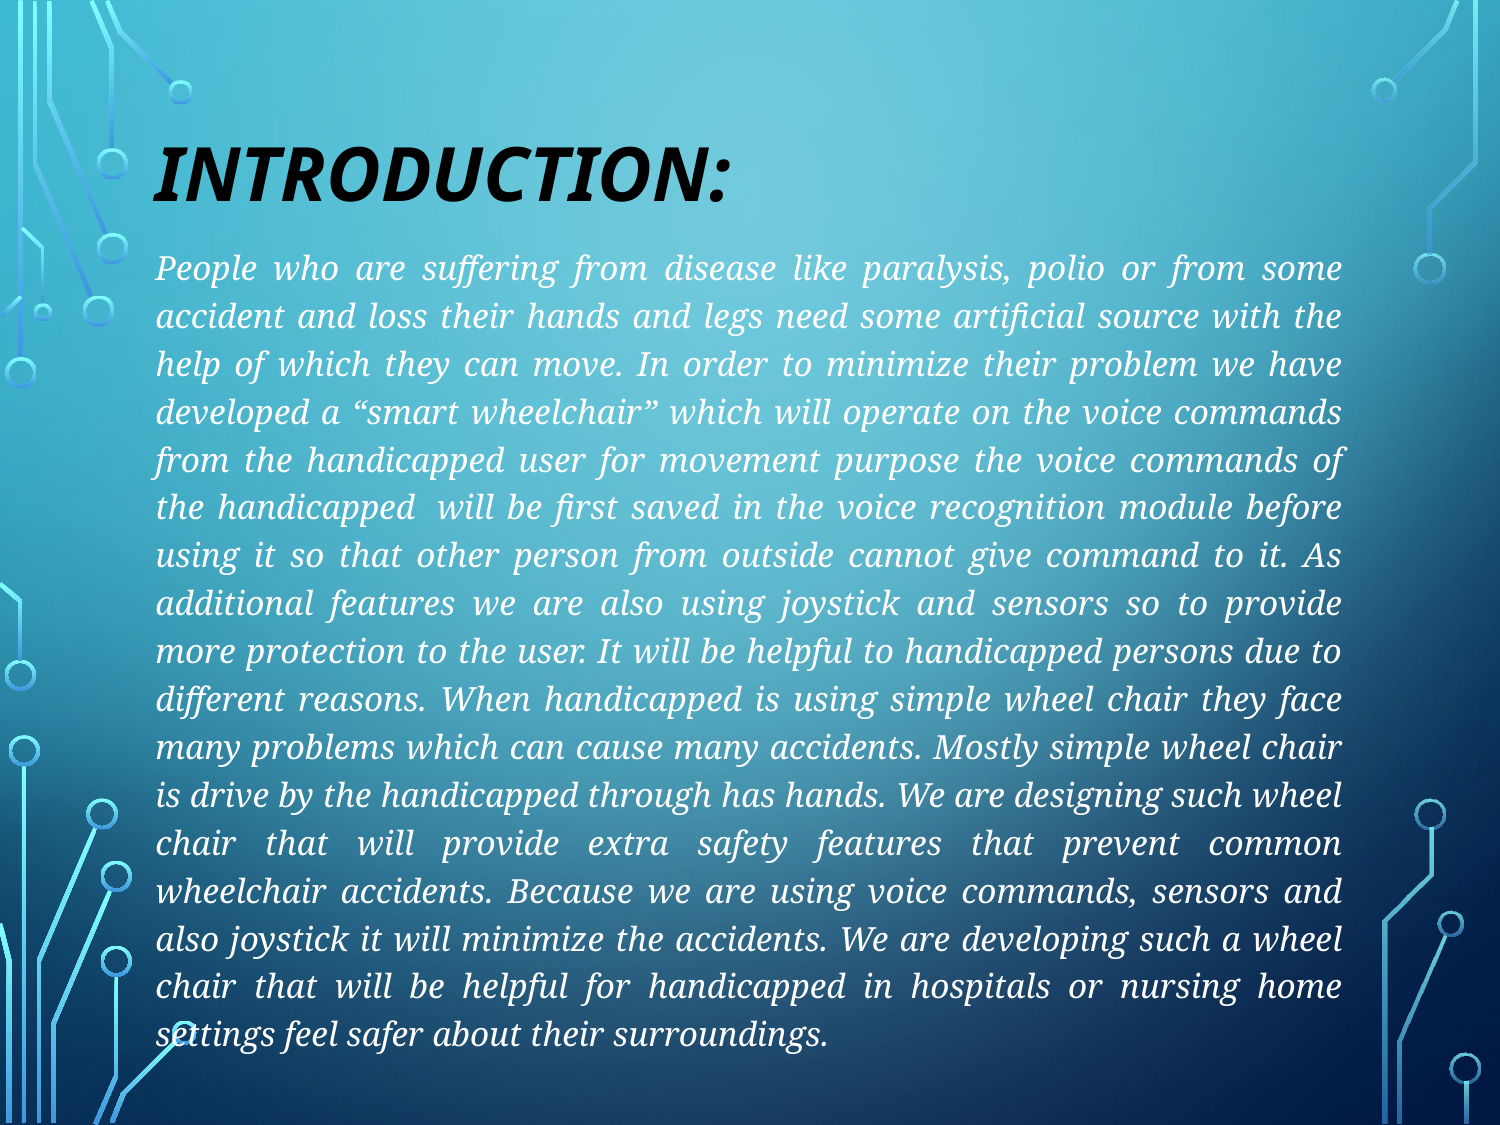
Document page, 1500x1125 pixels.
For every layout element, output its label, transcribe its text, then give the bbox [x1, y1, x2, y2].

title INTRODUCTION: [140, 101, 1360, 231]
list People who are suffering from disease like paralysis, polio or from some accident and loss their hands and legs need some artificial source with the help of which they can move. In order to minimize their problem we have developed a “smart wheelchair” which will operate on the voice commands from the handicapped user for movement purpose the voice commands of the handicapped will be first saved in the voice recognition module before using it so that other person from outside cannot give command to it. As additional features we are also using joystick and sensors so to provide more protection to the user. It will be helpful to handicapped persons due to different reasons. When handicapped is using simple wheel chair they face many problems which can cause many accidents. Mostly simple wheel chair is drive by the handicapped through has hands. We are designing such wheel chair that will provide extra safety features that prevent common wheelchair accidents. Because we are using voice commands, sensors and also joystick it will minimize the accidents. We are developing such a wheel chair that will be helpful for handicapped in hospitals or nursing home settings feel safer about their surroundings. [140, 231, 1360, 950]
